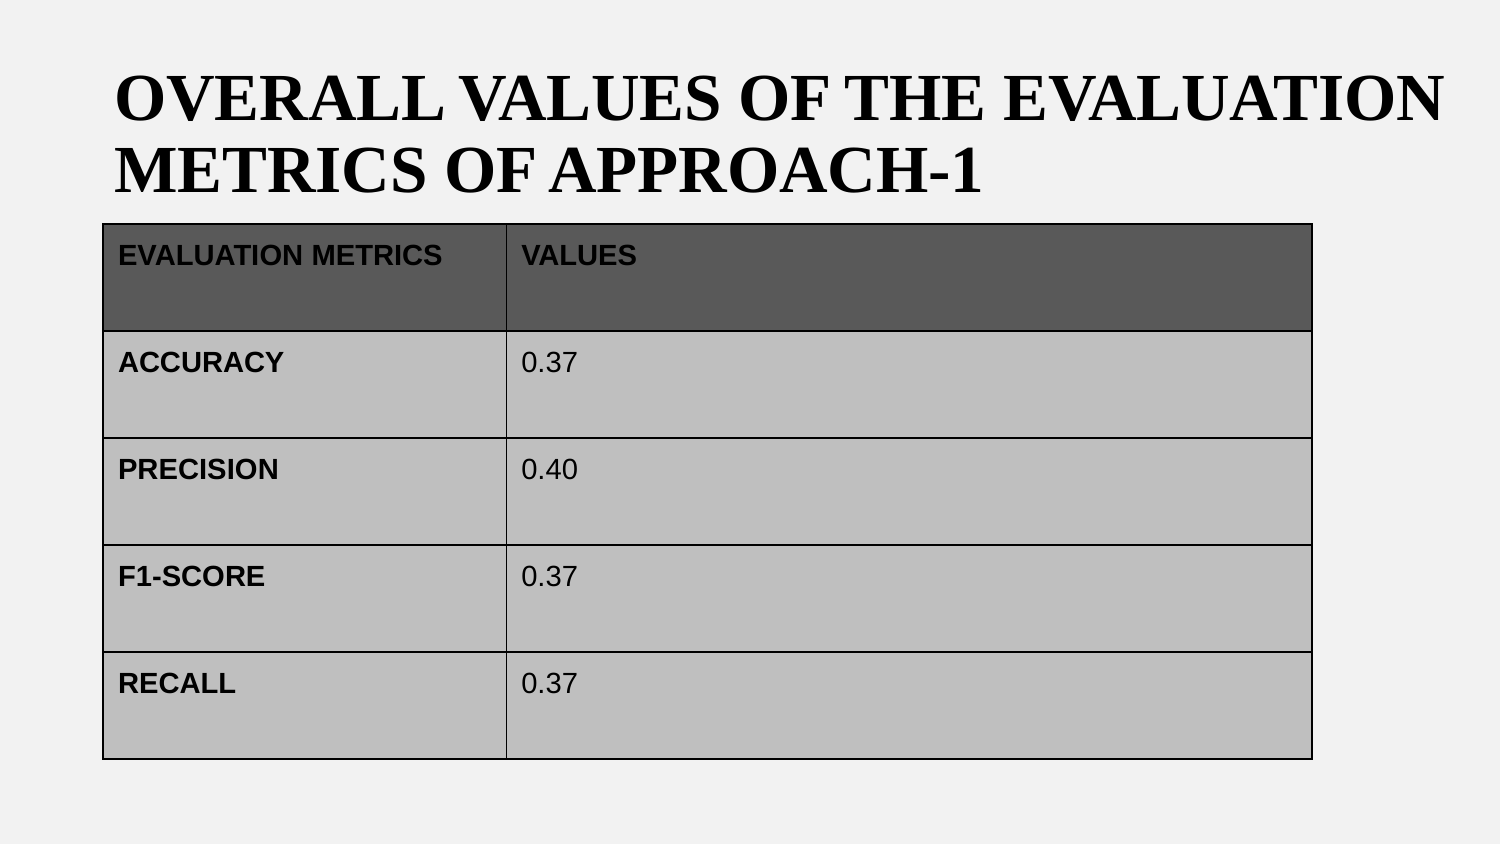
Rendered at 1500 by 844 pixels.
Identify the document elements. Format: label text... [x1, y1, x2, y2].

table_cell RECALL [104, 653, 506, 758]
table_cell 0.37 [507, 546, 1311, 651]
table_cell 0.37 [507, 653, 1311, 758]
table_cell ACCURACY [104, 332, 506, 437]
table_cell 0.37 [507, 332, 1311, 437]
table_header EVALUATION METRICS [104, 225, 506, 330]
table_cell 0.40 [507, 439, 1311, 544]
table_header VALUES [507, 225, 1311, 330]
table_cell F1-SCORE [104, 546, 506, 651]
title OVERALL VALUES OF THE EVALUATION METRICS OF APPROACH-1 [103, 44, 1476, 225]
table_cell PRECISION [104, 439, 506, 544]
